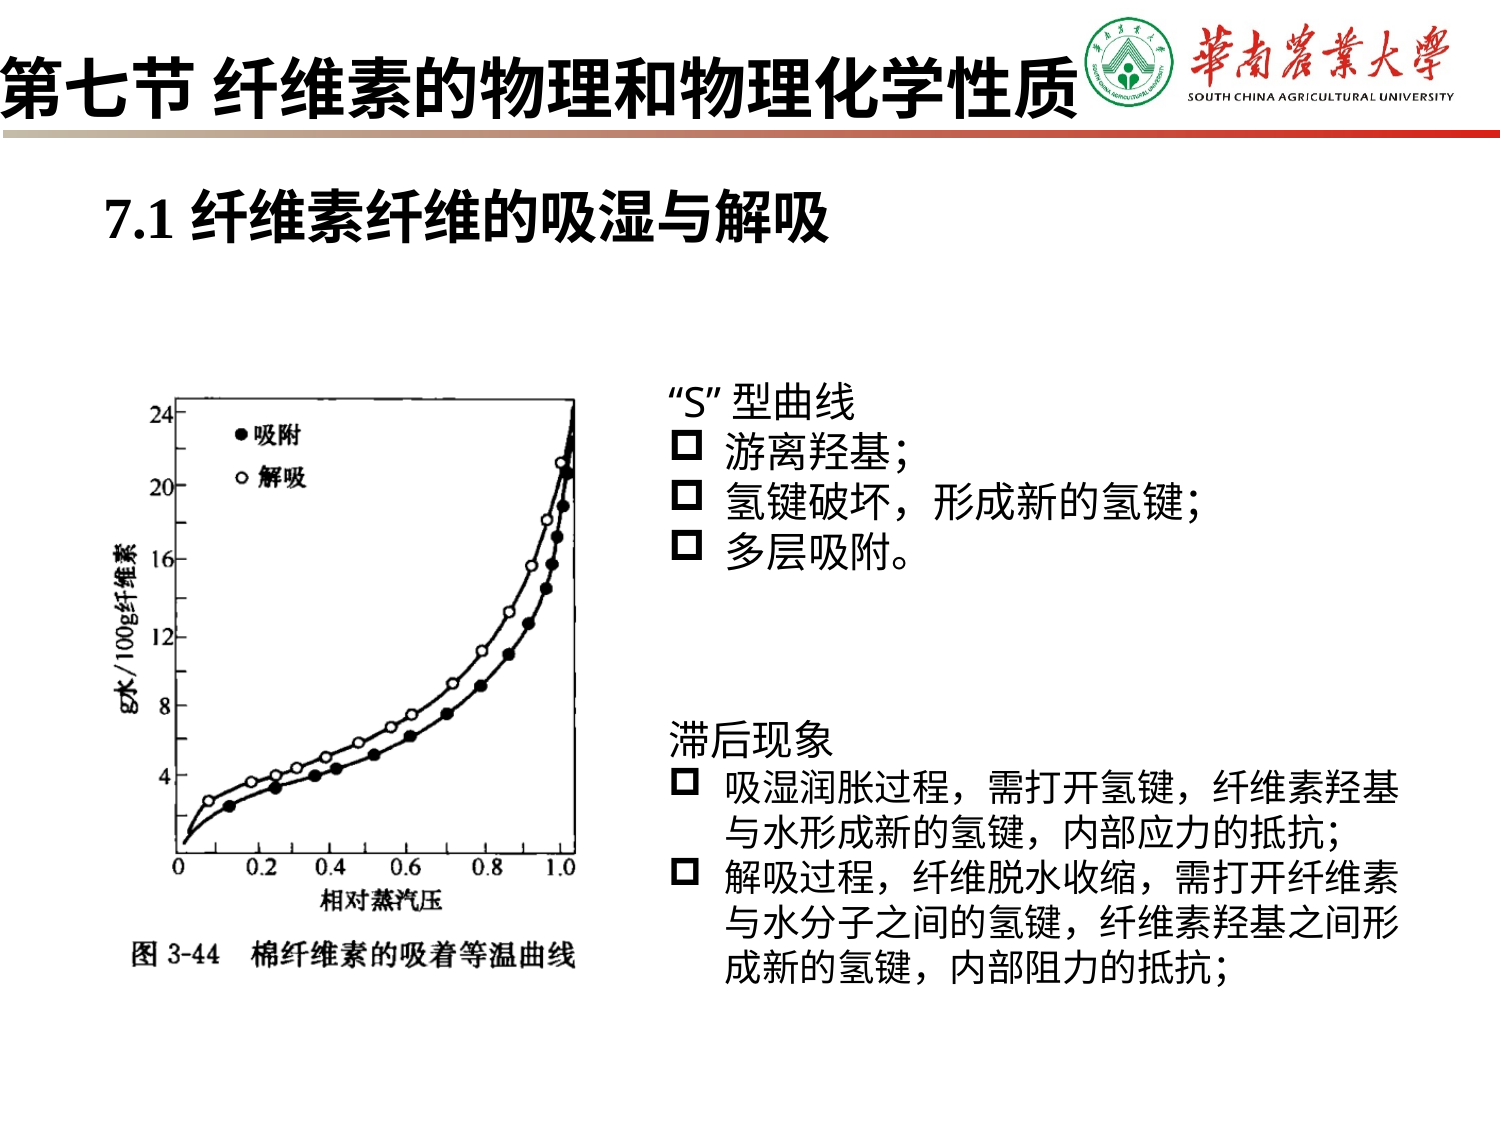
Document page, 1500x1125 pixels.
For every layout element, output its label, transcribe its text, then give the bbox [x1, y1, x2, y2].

title 第七节 纤维素的物理和物理化学性质 [0, 19, 1118, 135]
picture [1024, 0, 1500, 125]
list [100, 373, 609, 989]
text_box 7.1纤维素纤维的吸湿与解吸 [88, 172, 1359, 258]
text_box 滞后现象 吸湿润胀过程，需打开氢键，纤维素羟基与水形成新的氢键，内部应力的抵抗； 解吸过程，纤维脱水收缩，需打开纤维素与水分子之间的氢键，纤维素羟基之间形成新的氢键，内部阻力的抵抗； [653, 706, 1445, 996]
text_box “S”型曲线 游离羟基； 氢键破坏，形成新的氢键； 多层吸附。 [653, 368, 1389, 583]
